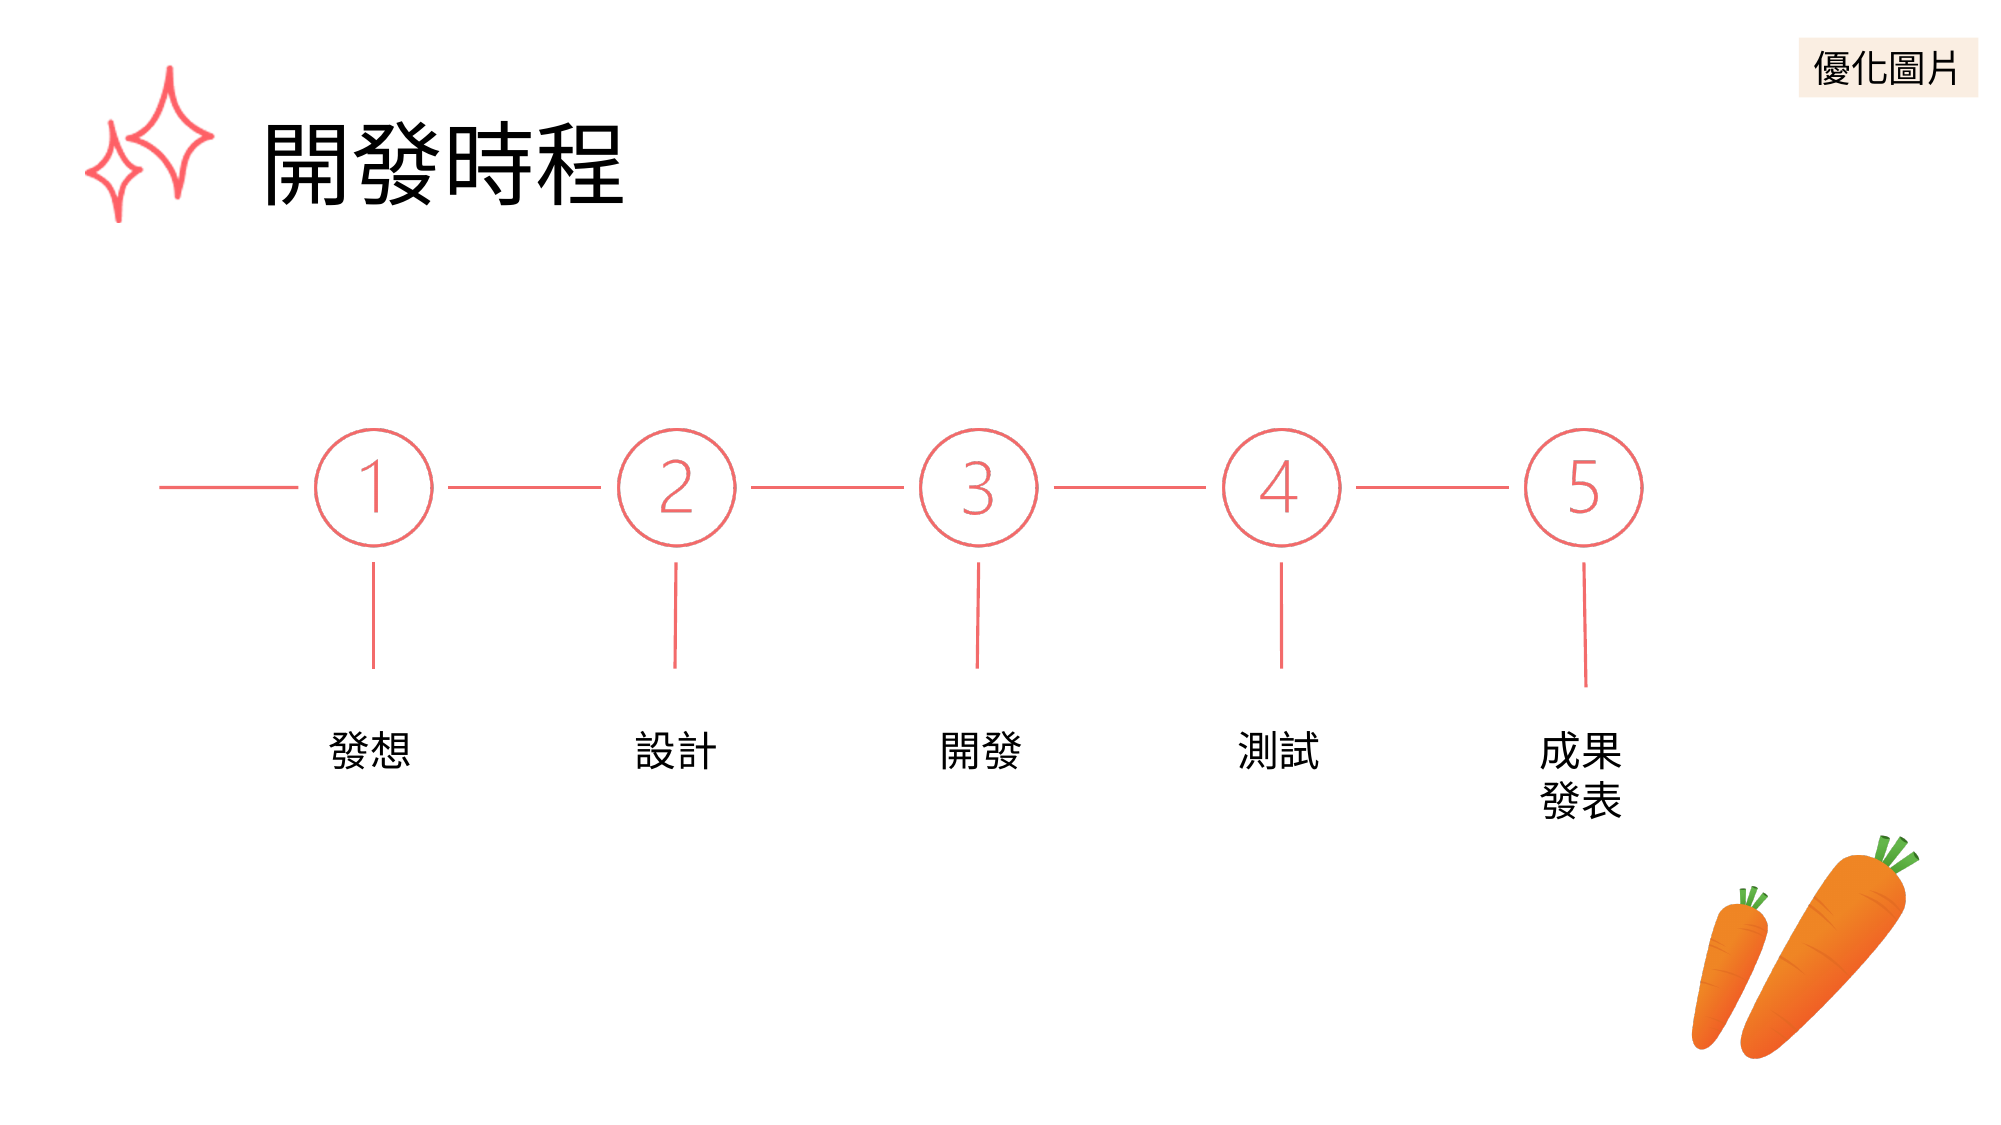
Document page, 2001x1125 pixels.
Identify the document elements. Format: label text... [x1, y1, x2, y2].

text_box 成果 發表 [1524, 717, 1659, 832]
text_box 開發 [925, 717, 1060, 782]
picture [600, 412, 752, 563]
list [298, 412, 449, 563]
picture [1508, 412, 1659, 563]
picture [85, 59, 230, 223]
text_box 發想 [314, 717, 449, 782]
text_box 優化圖片 [1798, 37, 1979, 98]
picture [903, 412, 1054, 563]
picture [1674, 815, 1940, 1082]
picture [1206, 412, 1357, 563]
text_box 設計 [619, 717, 754, 782]
title 開發時程 [244, 59, 1863, 278]
text_box 測試 [1222, 717, 1357, 782]
